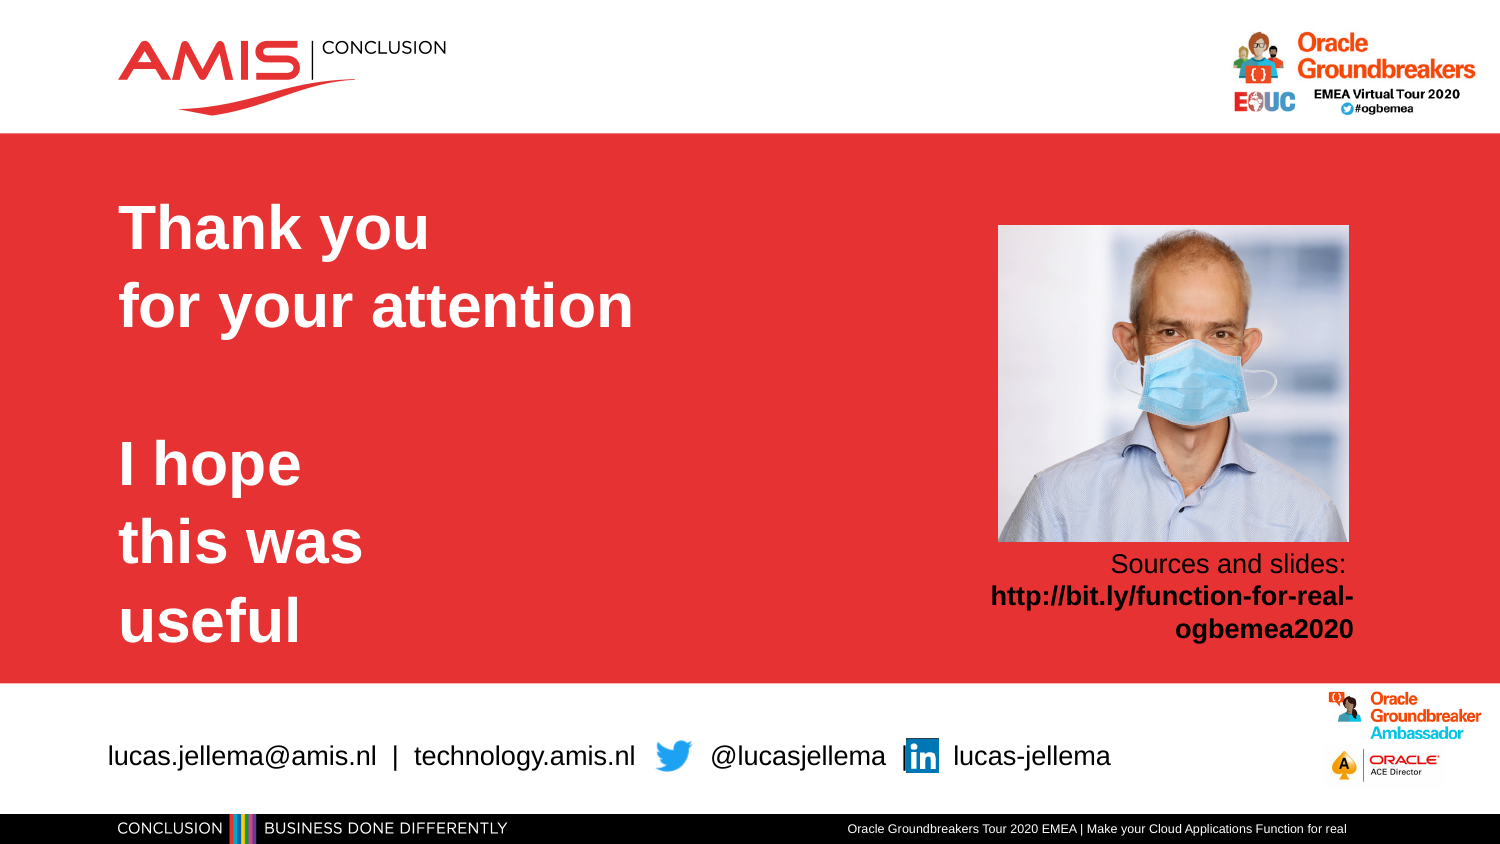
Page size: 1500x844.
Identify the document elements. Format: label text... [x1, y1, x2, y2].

picture [1228, 25, 1479, 120]
picture [1323, 742, 1446, 789]
picture [912, 753, 916, 768]
picture [106, 17, 579, 124]
text_box lucas.jellema@amis.nl | technology.amis.nl | @lucasjellema | lucas-jellema [107, 738, 648, 771]
picture [648, 738, 695, 772]
text_box Sources and slides: http://bit.ly/function-for-real-ogbemea2020 [853, 546, 1354, 644]
text_box lucas.jellema@amis.nl | technology.amis.nl | @lucasjellema | lucas-jellema [939, 738, 1111, 771]
footer Oracle Groundbreakers Tour 2020 EMEA | Make your Cloud Applications Function for real [814, 820, 1347, 839]
picture [239, 814, 1500, 844]
text_box lucas.jellema@amis.nl | technology.amis.nl | @lucasjellema | lucas-jellema [695, 738, 906, 771]
picture [0, 814, 236, 844]
picture [998, 225, 1349, 542]
picture [1323, 687, 1486, 740]
picture [921, 753, 935, 768]
title Thank you for your attention I hope this was useful [118, 183, 1382, 597]
